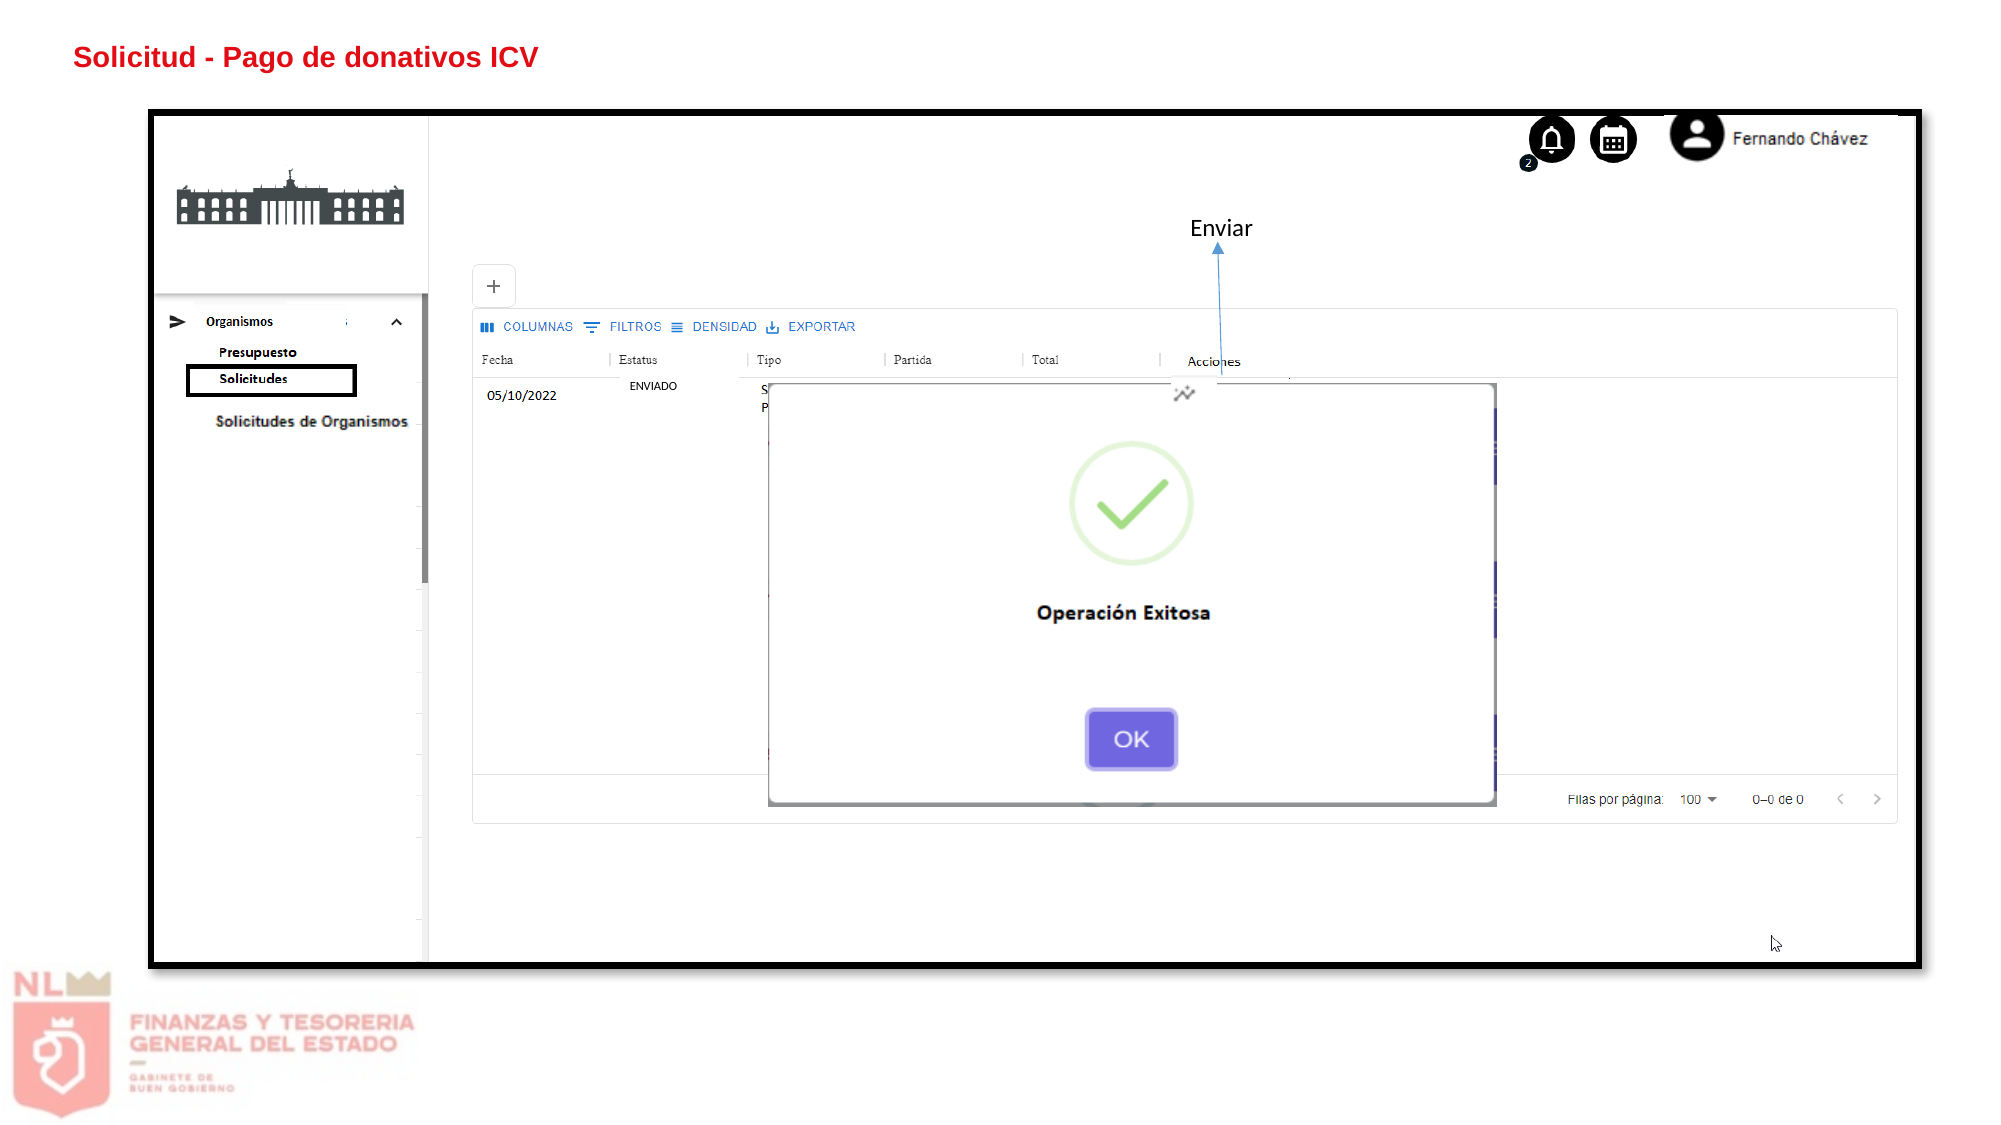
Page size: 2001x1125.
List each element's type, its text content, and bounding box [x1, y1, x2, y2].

text_box [2, 961, 420, 1125]
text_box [1217, 241, 1222, 375]
picture [154, 115, 1916, 963]
text_box Solicitud - Pago de donativos ICV [58, 30, 696, 81]
